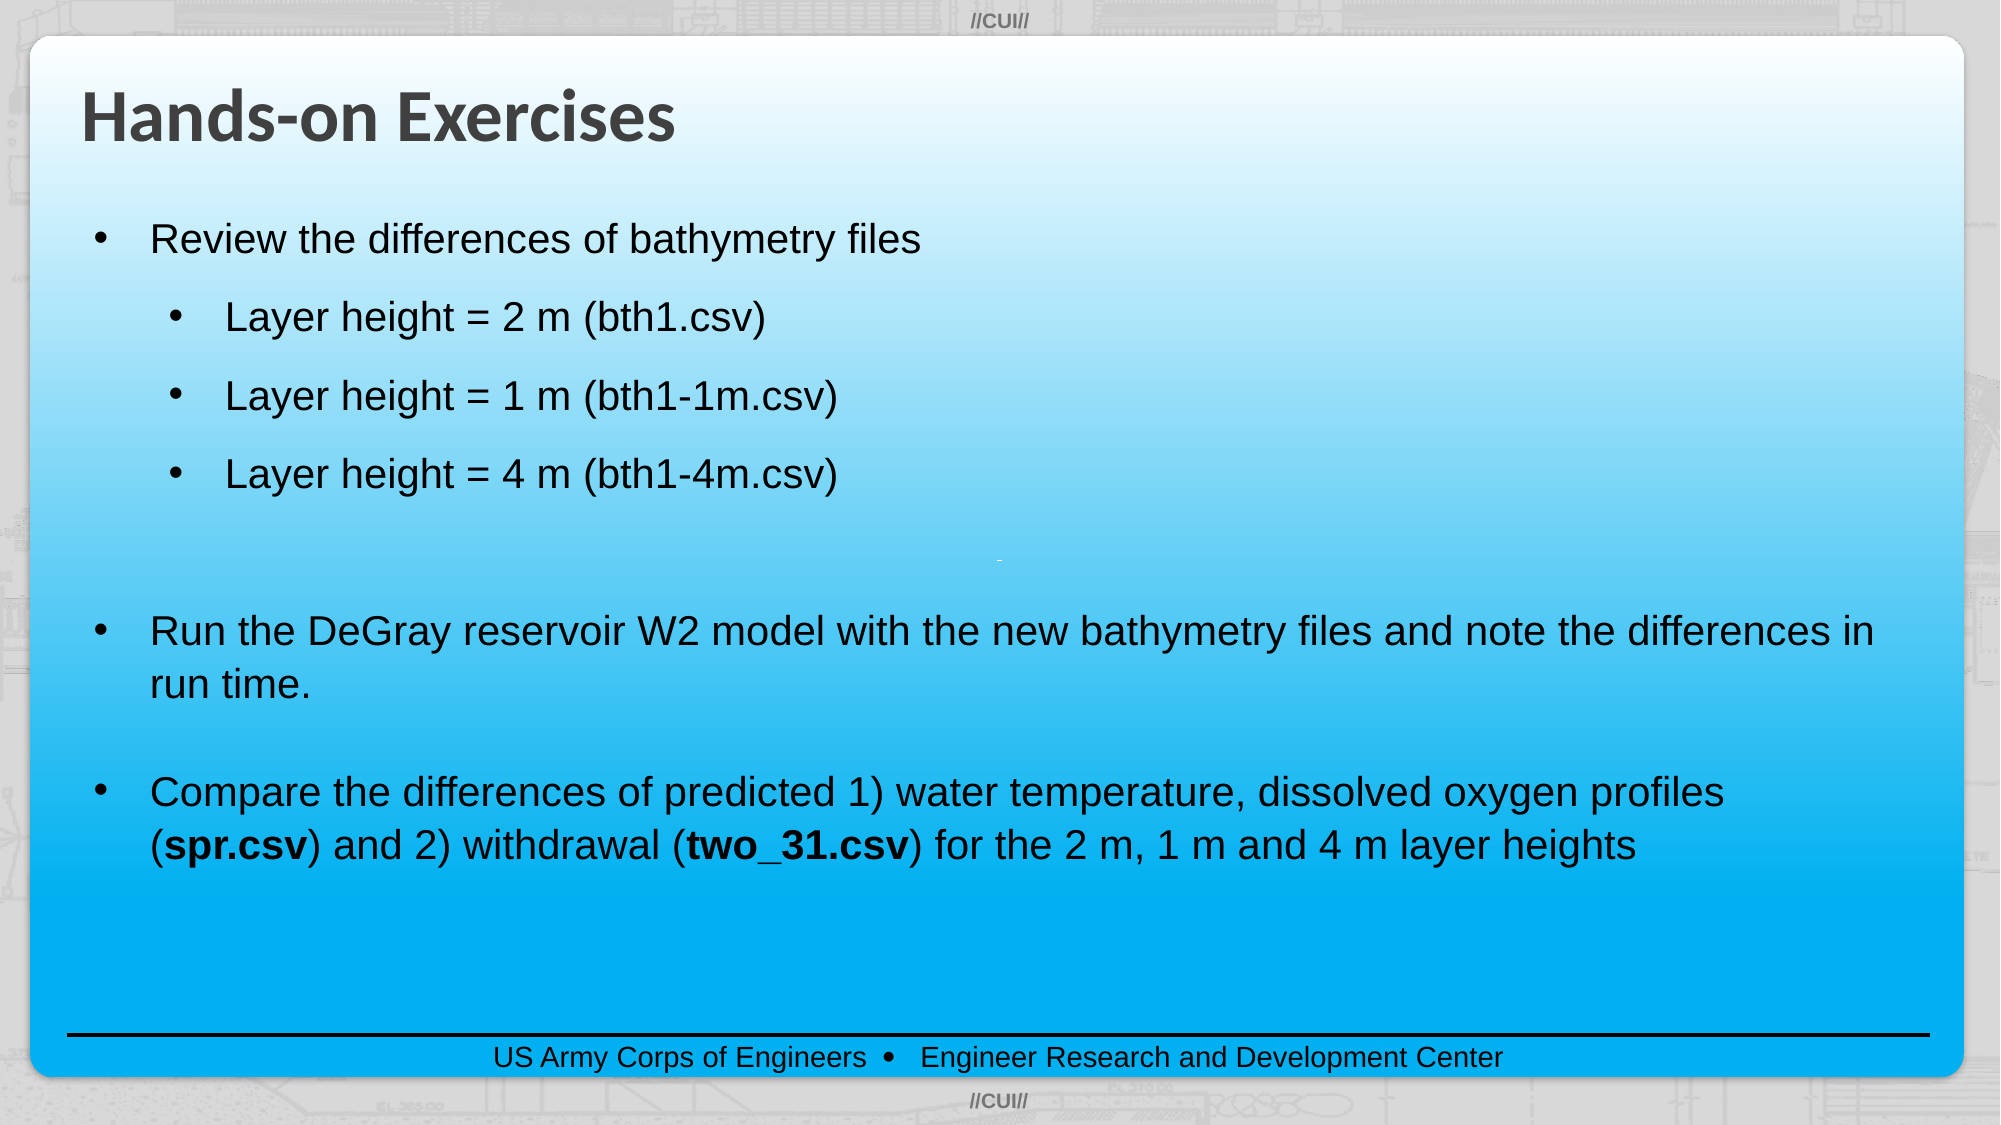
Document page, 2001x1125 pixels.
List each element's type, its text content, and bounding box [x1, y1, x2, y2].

title Hands-on Exercises [66, 44, 1901, 178]
text_box Review the differences of bathymetry files Layer height = 2 m (bth1.csv) Layer height = 1 m (bth1-1m.csv) Layer height = 4 m (bth1-4m.csv) Run the DeGray reservoir W2 model with the new bathymetry files and note the differences in run time. Compare the differences of predicted 1) water temperature, dissolved oxygen profiles (spr.csv) and 2) withdrawal (two_31.csv) for the 2 m, 1 m and 4 m layer heights [78, 201, 1912, 929]
picture [0, 0, 2000, 1125]
